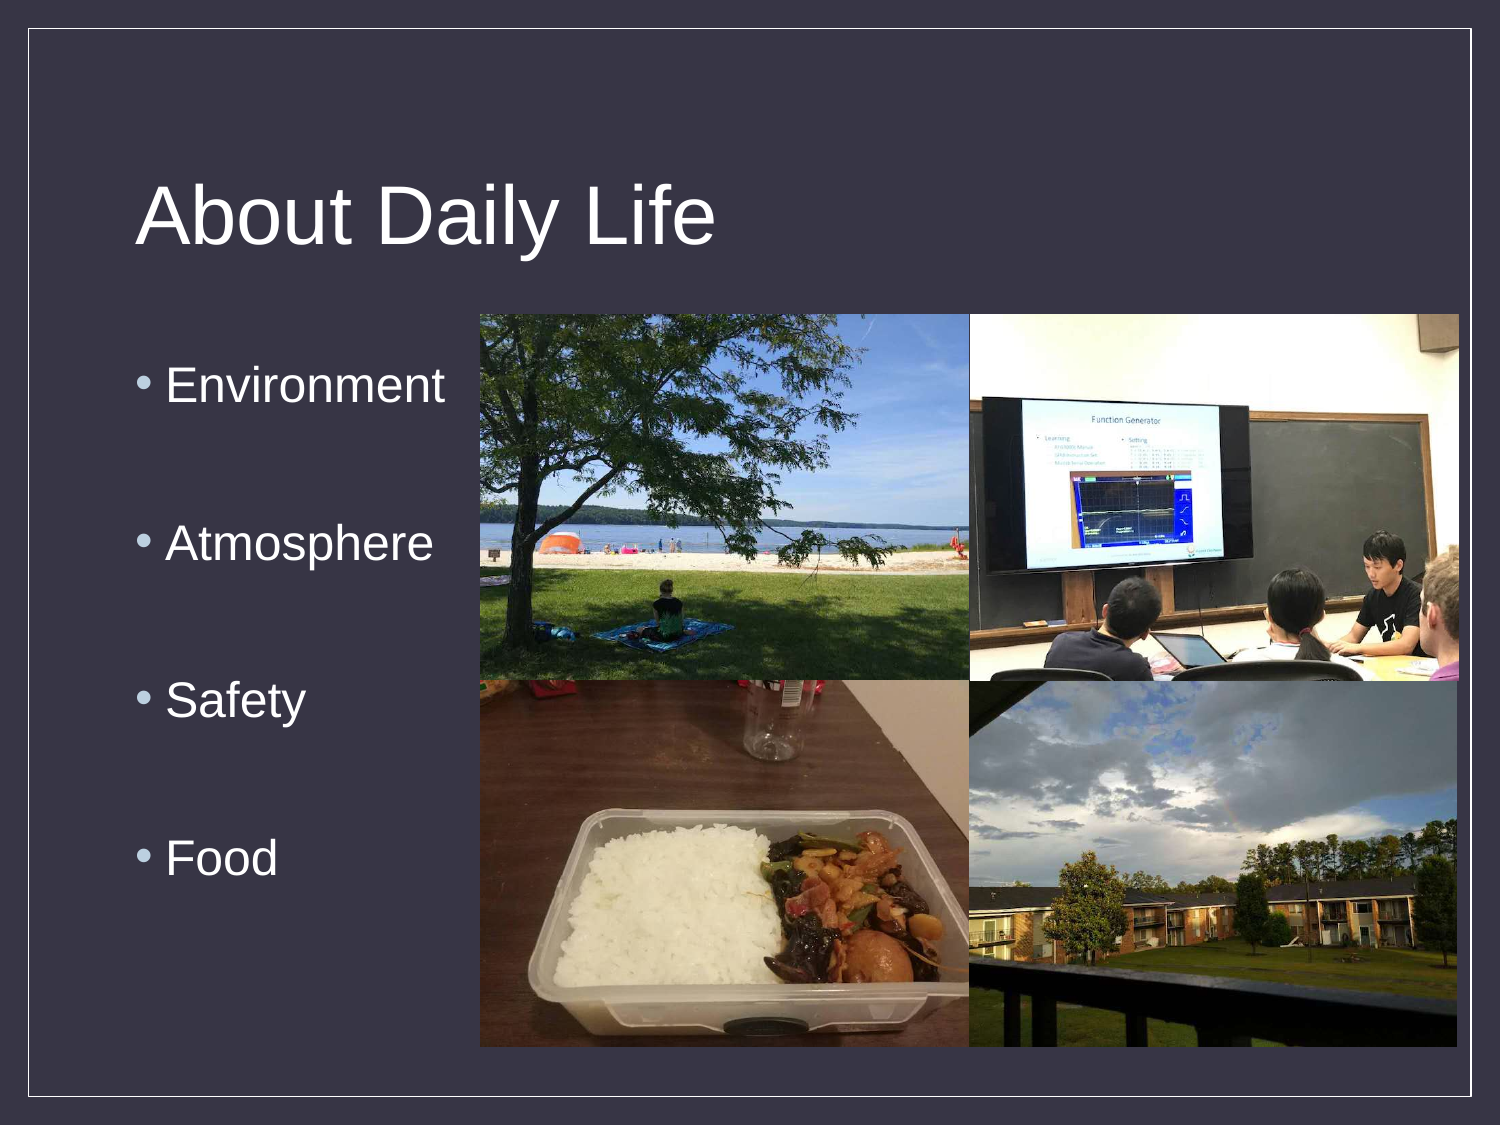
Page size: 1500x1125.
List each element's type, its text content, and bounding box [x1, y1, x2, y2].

picture [480, 314, 1459, 1047]
list Environment Atmosphere Safety Food [120, 345, 474, 990]
title About Daily Life [120, 105, 1380, 331]
